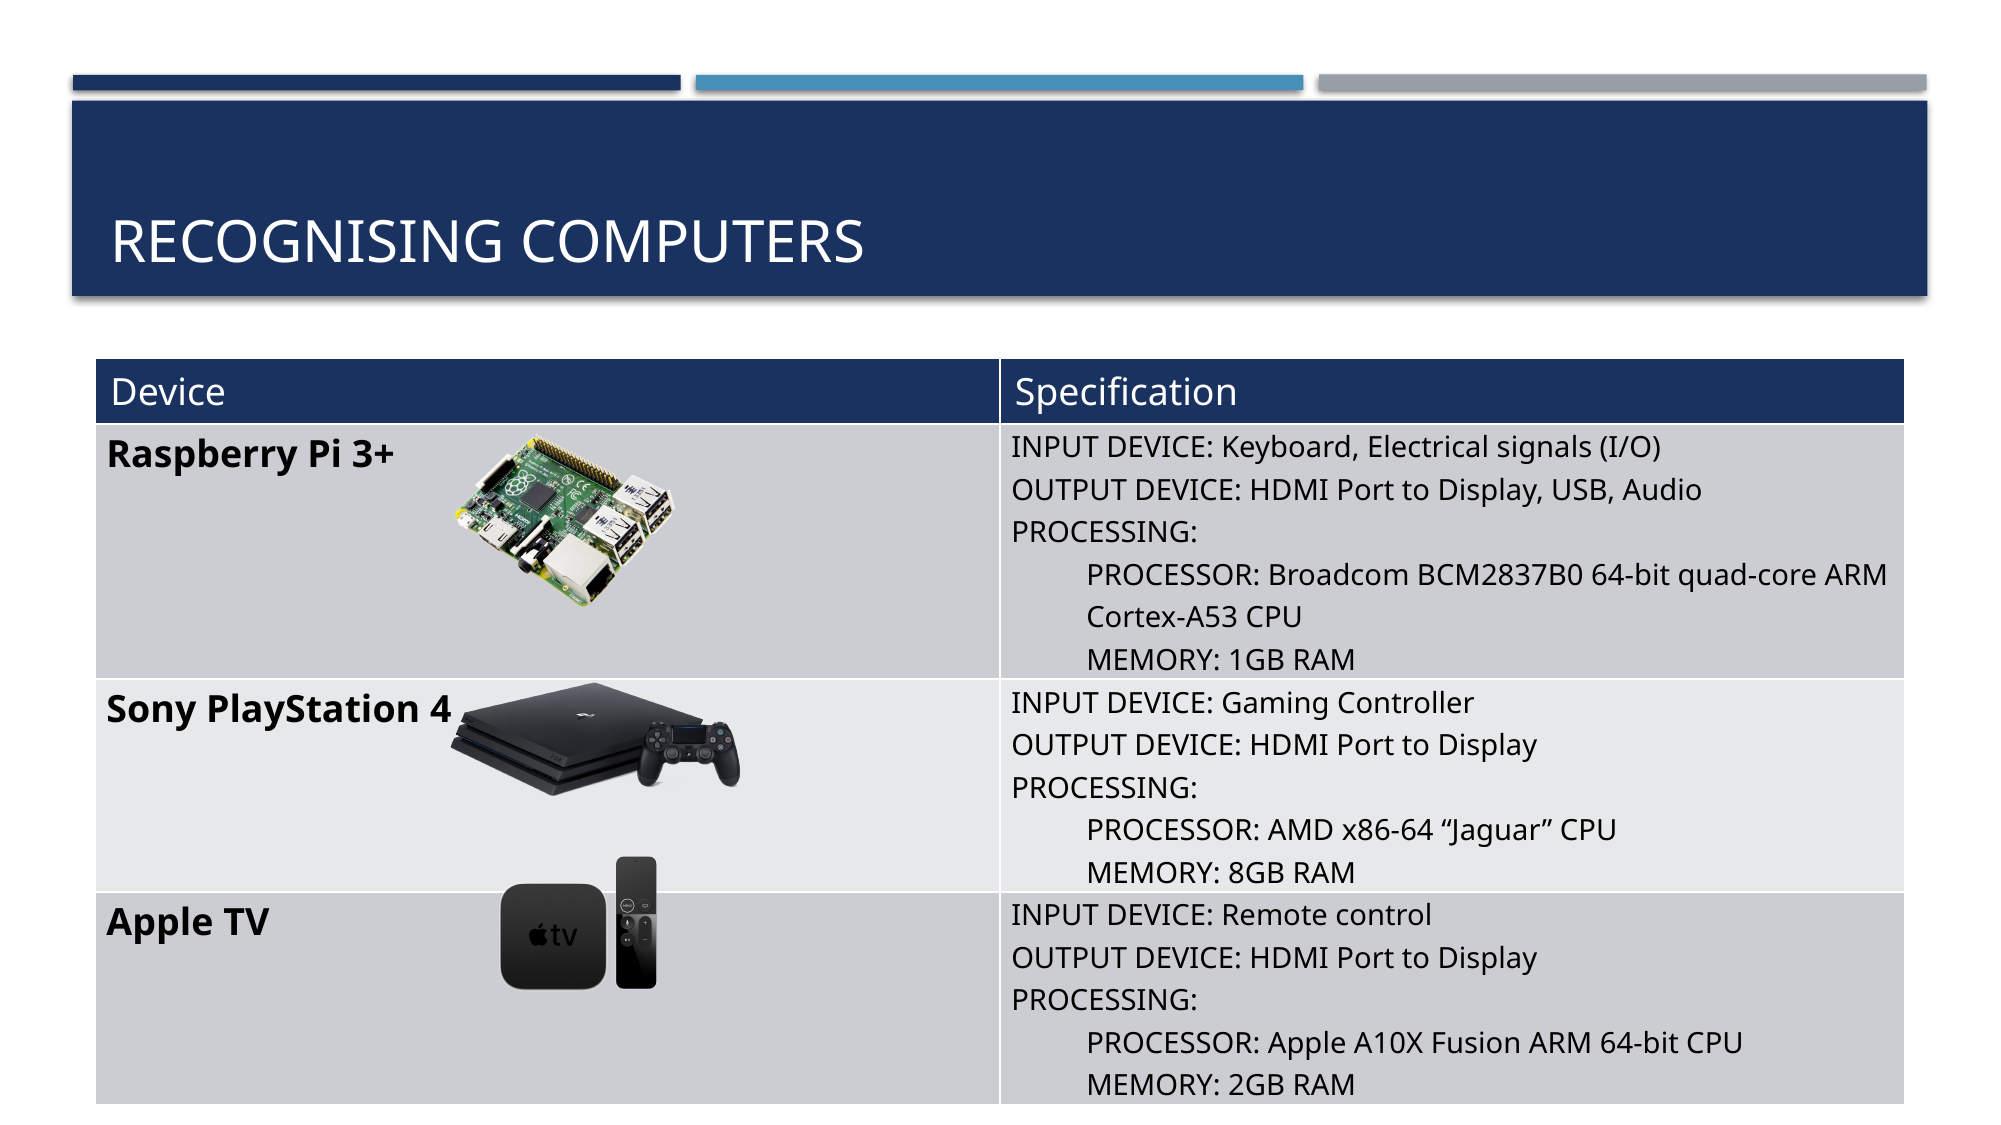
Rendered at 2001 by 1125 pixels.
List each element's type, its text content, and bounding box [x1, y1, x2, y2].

table_header Device [96, 359, 999, 423]
table_cell Raspberry Pi 3+ [96, 425, 999, 678]
title Recognising Computers [95, 115, 1905, 282]
table_cell INPUT DEVICE: Remote control OUTPUT DEVICE: HDMI Port to Display PROCESSING: PROCESSOR: Apple A10X Fusion ARM 64-bit CPU MEMORY: 2GB RAM [1001, 893, 1904, 1104]
table_cell Apple TV [96, 893, 999, 1104]
table_cell INPUT DEVICE: Gaming Controller OUTPUT DEVICE: HDMI Port to Display PROCESSING: PROCESSOR: AMD x86-64 “Jaguar” CPU MEMORY: 8GB RAM [1001, 680, 1904, 891]
table_header Specification [1001, 359, 1904, 423]
picture [444, 651, 744, 821]
picture [491, 846, 665, 1000]
picture [444, 421, 682, 617]
table_cell Sony PlayStation 4 [96, 680, 999, 891]
table_cell INPUT DEVICE: Keyboard, Electrical signals (I/O) OUTPUT DEVICE: HDMI Port to Display, USB, Audio PROCESSING: PROCESSOR: Broadcom BCM2837B0 64-bit quad-core ARM Cortex-A53 CPU MEMORY: 1GB RAM [1001, 425, 1904, 678]
